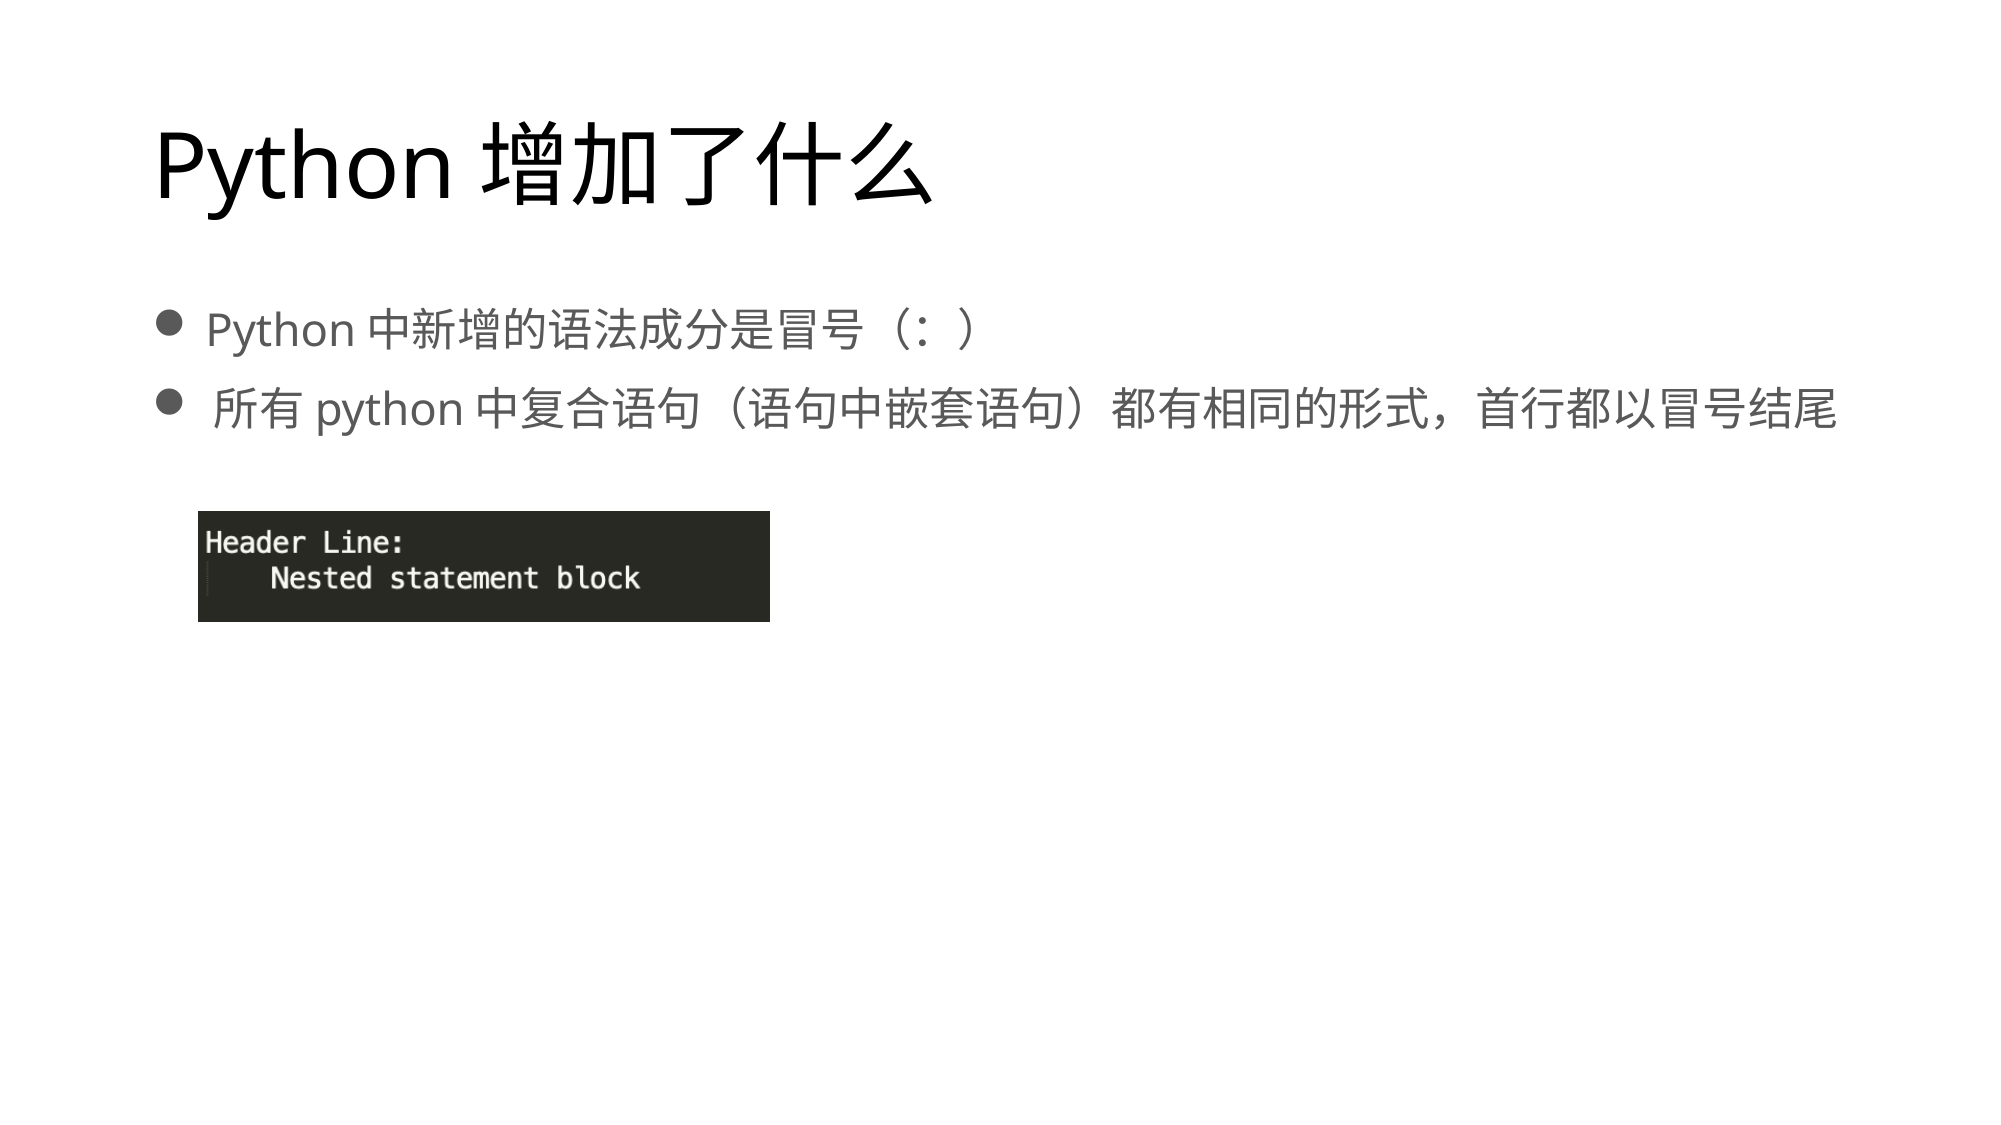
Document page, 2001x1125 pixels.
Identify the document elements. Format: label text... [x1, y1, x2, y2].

picture [198, 511, 770, 622]
list Python中新增的语法成分是冒号（：） 所有python中复合语句（语句中嵌套语句）都有相同的形式，首行都以冒号结尾 [137, 299, 1863, 445]
title Python增加了什么 [137, 59, 1863, 278]
